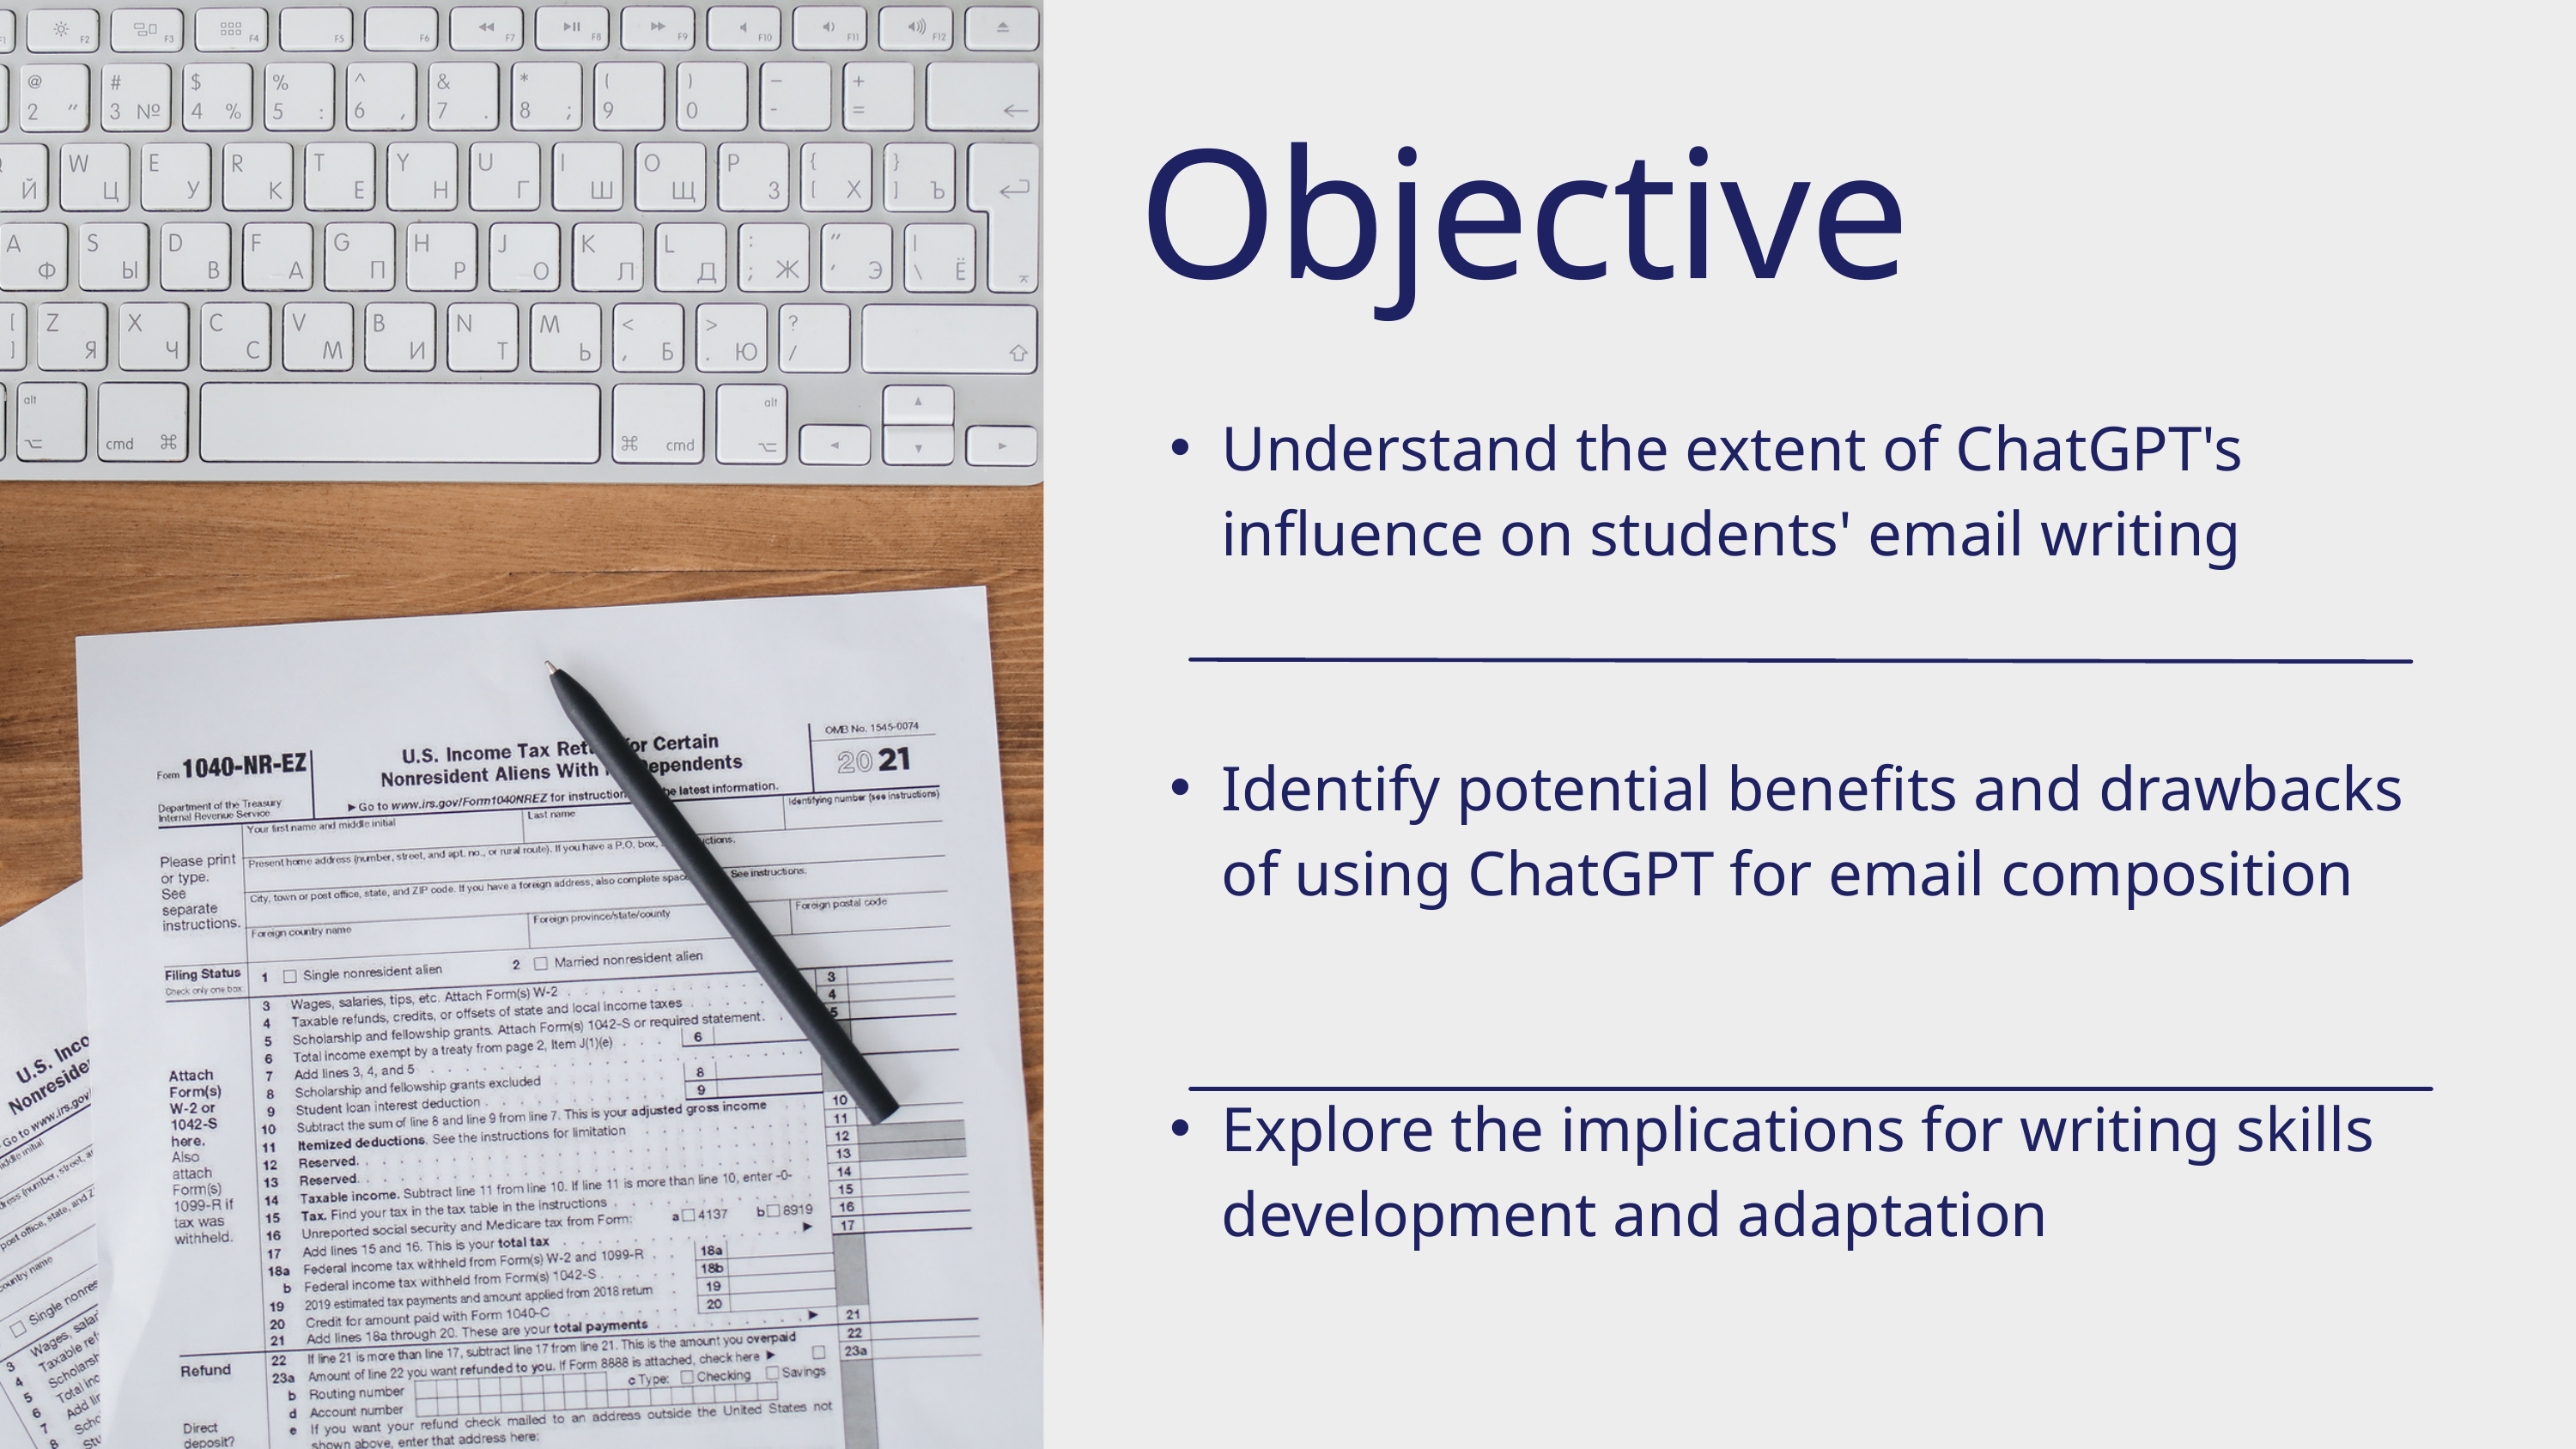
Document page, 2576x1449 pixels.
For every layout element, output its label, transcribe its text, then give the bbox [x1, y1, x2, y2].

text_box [0, 0, 1044, 1449]
text_box Understand the extent of ChatGPT's influence on students' email writing Identify potential benefits and drawbacks of using ChatGPT for email composition Explore the implications for writing skills development and adaptation [1118, 397, 2432, 1314]
text_box Objective [1138, 117, 2432, 315]
